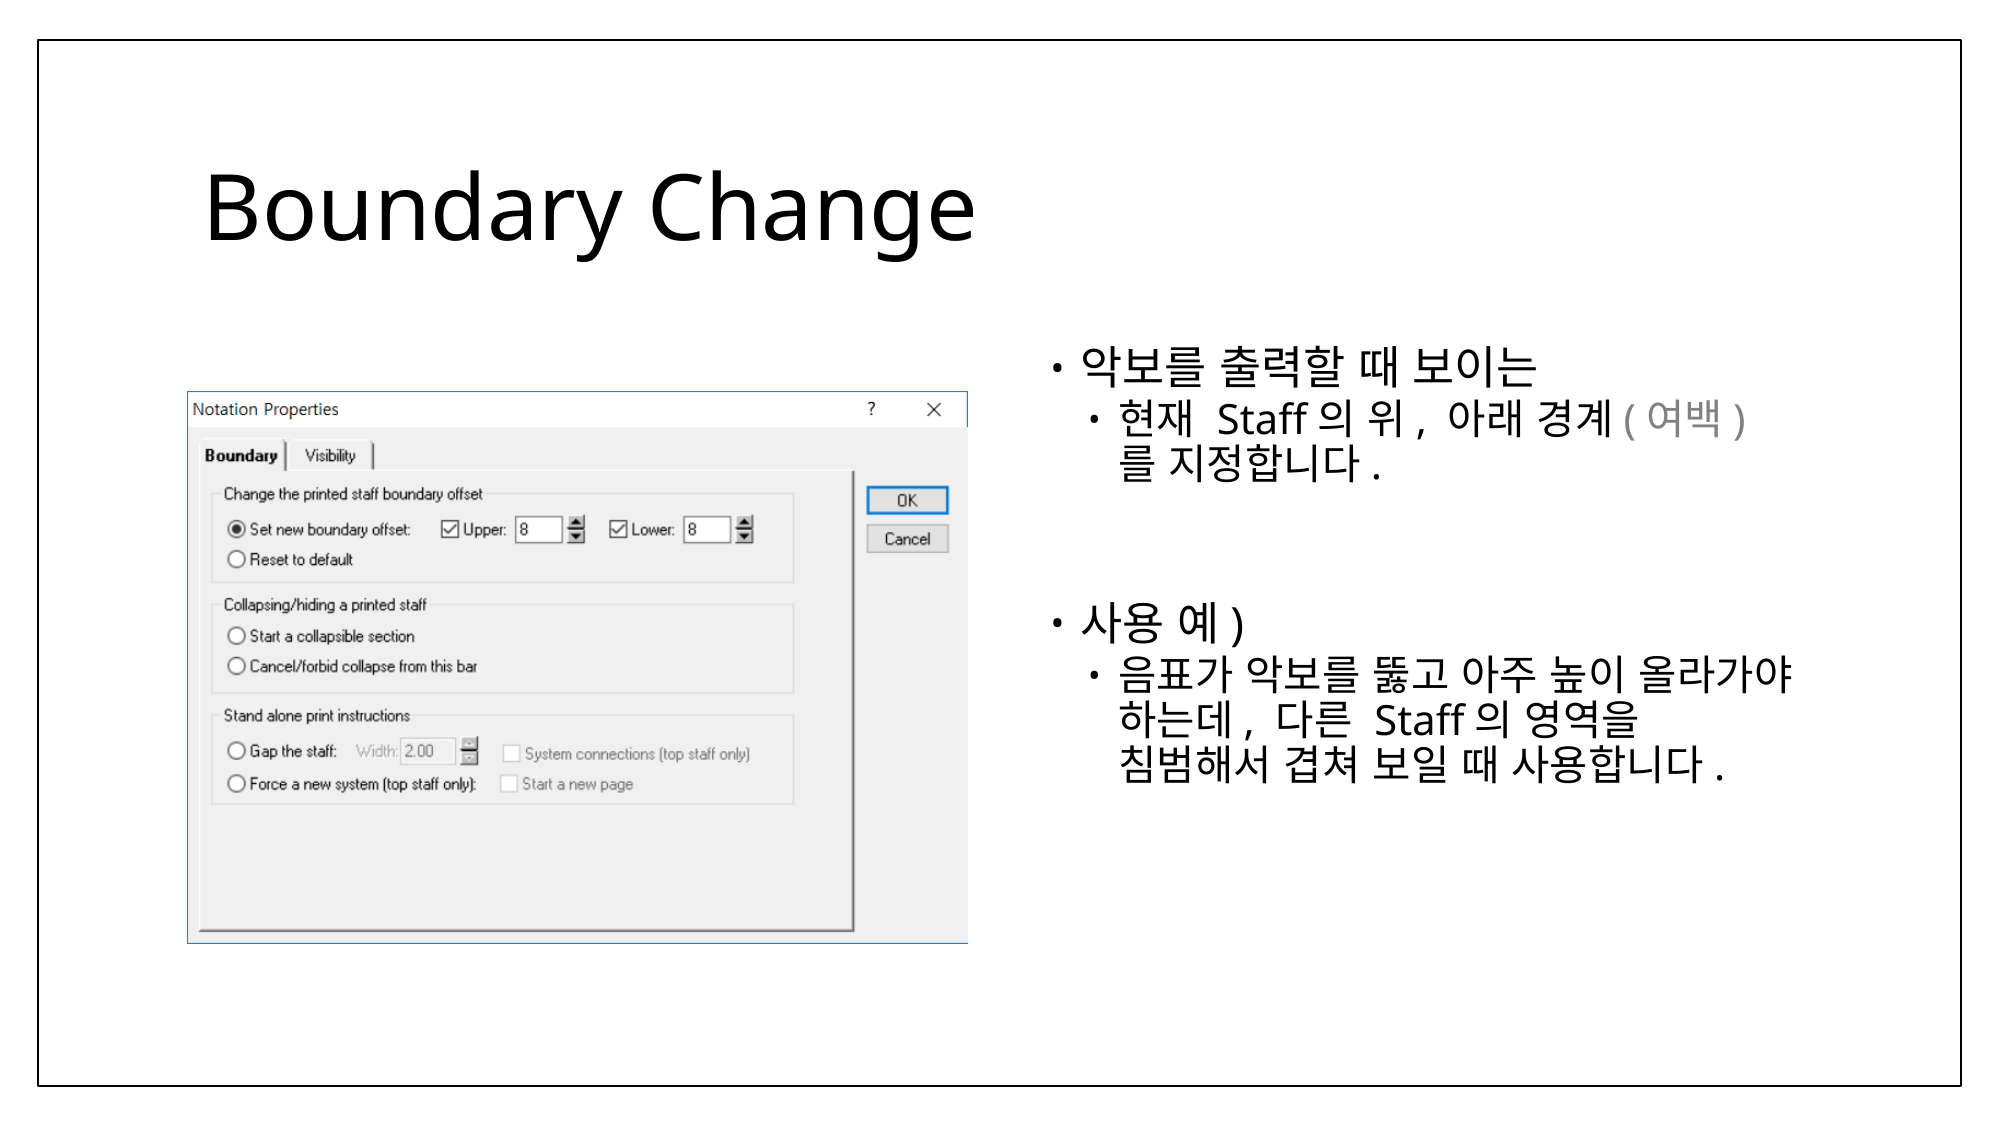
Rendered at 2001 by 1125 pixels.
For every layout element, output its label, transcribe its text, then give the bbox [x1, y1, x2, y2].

list 악보를 출력할 때 보이는 현재 Staff의 위, 아래 경계(여백)를 지정합니다. 사용 예) 음표가 악보를 뚫고 아주 높이 올라가야 하는데, 다른 Staff의 영역을 침범해서 겹쳐 보일 때 사용합니다. [1028, 337, 1809, 998]
title Boundary Change [187, 99, 1808, 323]
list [187, 391, 968, 944]
